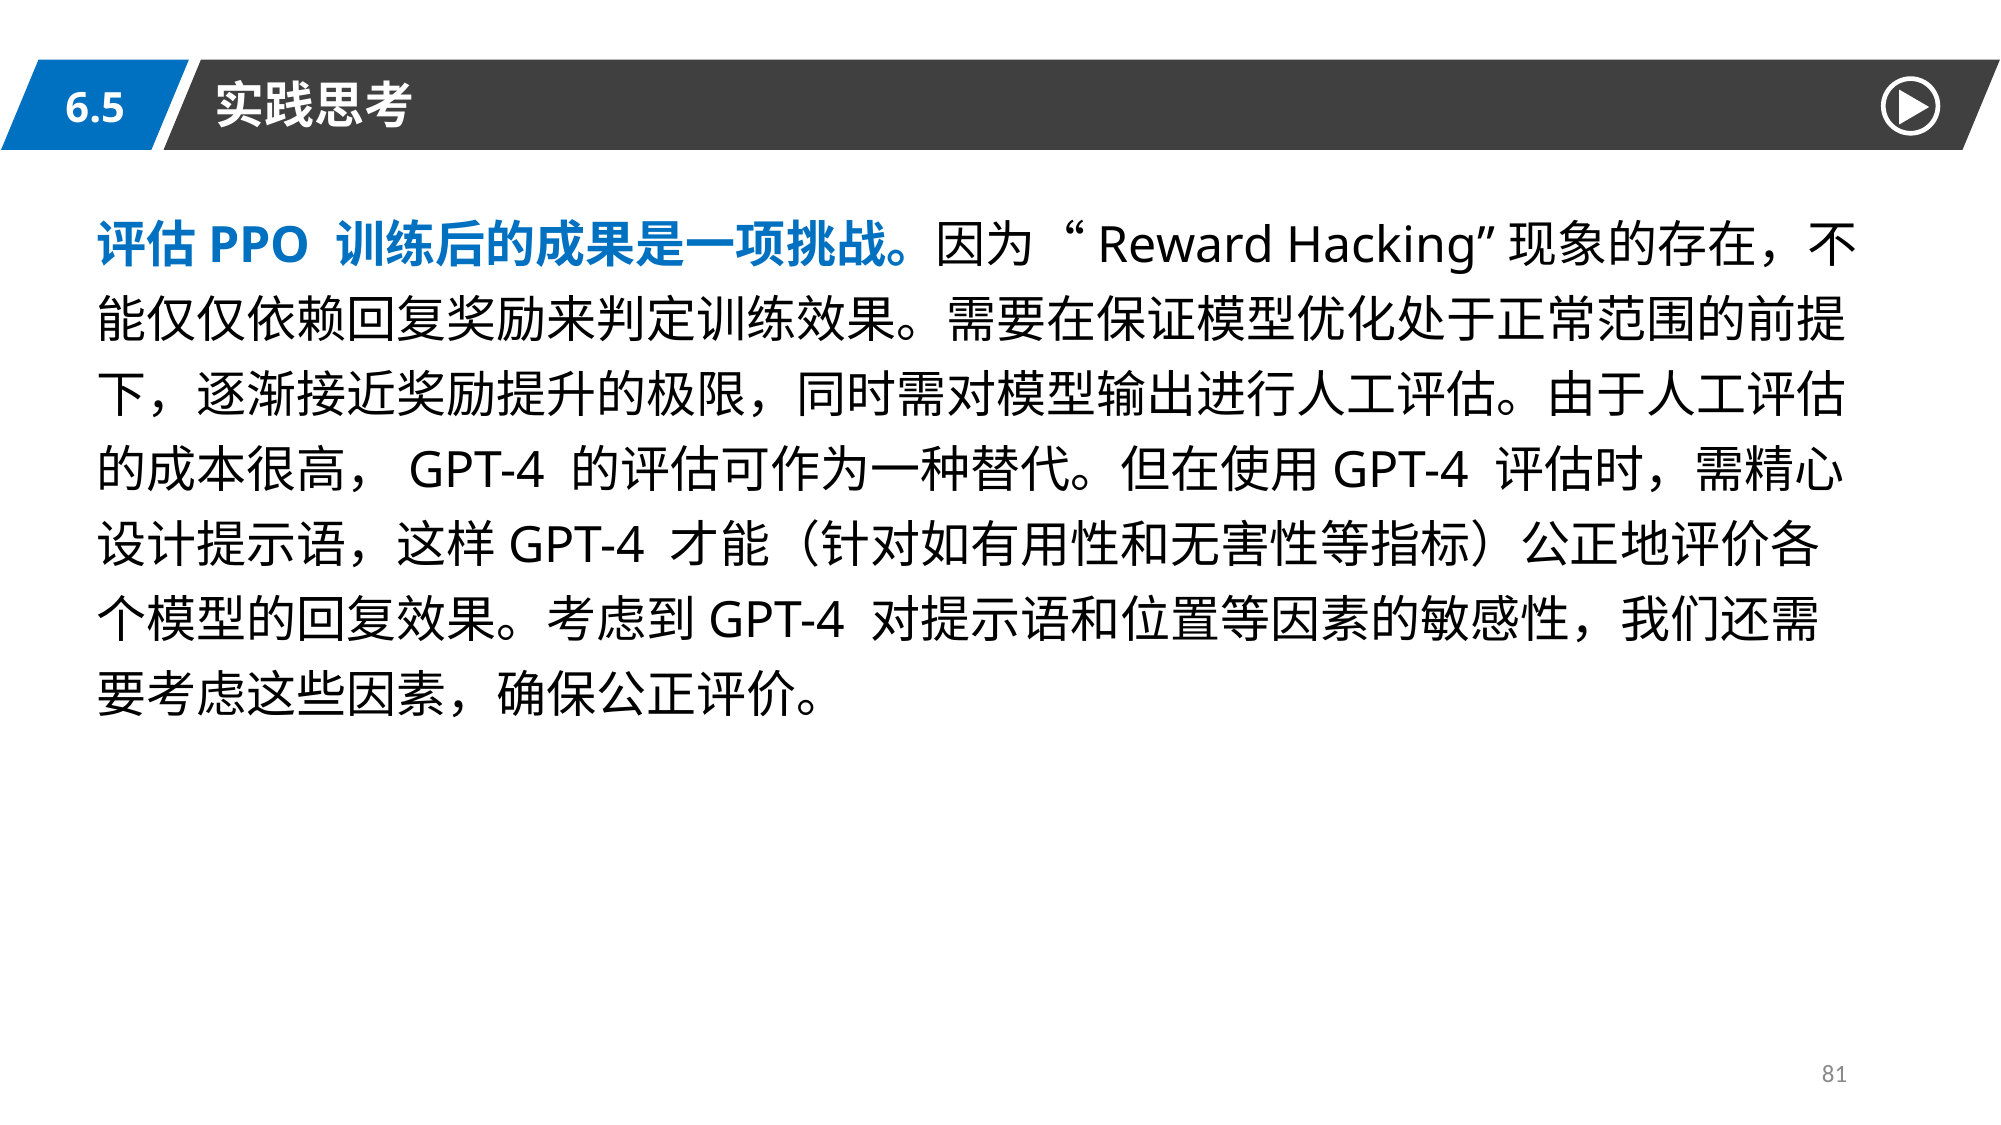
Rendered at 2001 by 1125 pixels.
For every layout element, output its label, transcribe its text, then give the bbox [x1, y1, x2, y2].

text_box [163, 59, 2000, 150]
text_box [1883, 78, 1939, 134]
text_box 评估PPO 训练后的成果是一项挑战。因为“Reward Hacking”现象的存在，不能仅仅依赖回复奖励来判定训练效果。需要在保证模型优化处于正常范围的前提下，逐渐接近奖励提升的极限，同时需对模型输出进行人工评估。由于人工评估的成本很高，GPT-4 的评估可作为一种替代。但在使用GPT-4 评估时，需精心设计提示语，这样GPT-4 才能（针对如有用性和无害性等指标）公正地评价各个模型的回复效果。考虑到GPT-4 对提示语和位置等因素的敏感性，我们还需要考虑这些因素，确保公正评价。 [81, 189, 1884, 730]
slide_number 81 [1412, 1042, 1863, 1103]
text_box [32, 59, 189, 120]
text_box [1, 89, 157, 150]
text_box 实践思考 [199, 66, 430, 142]
text_box 6.5 [26, 73, 164, 138]
